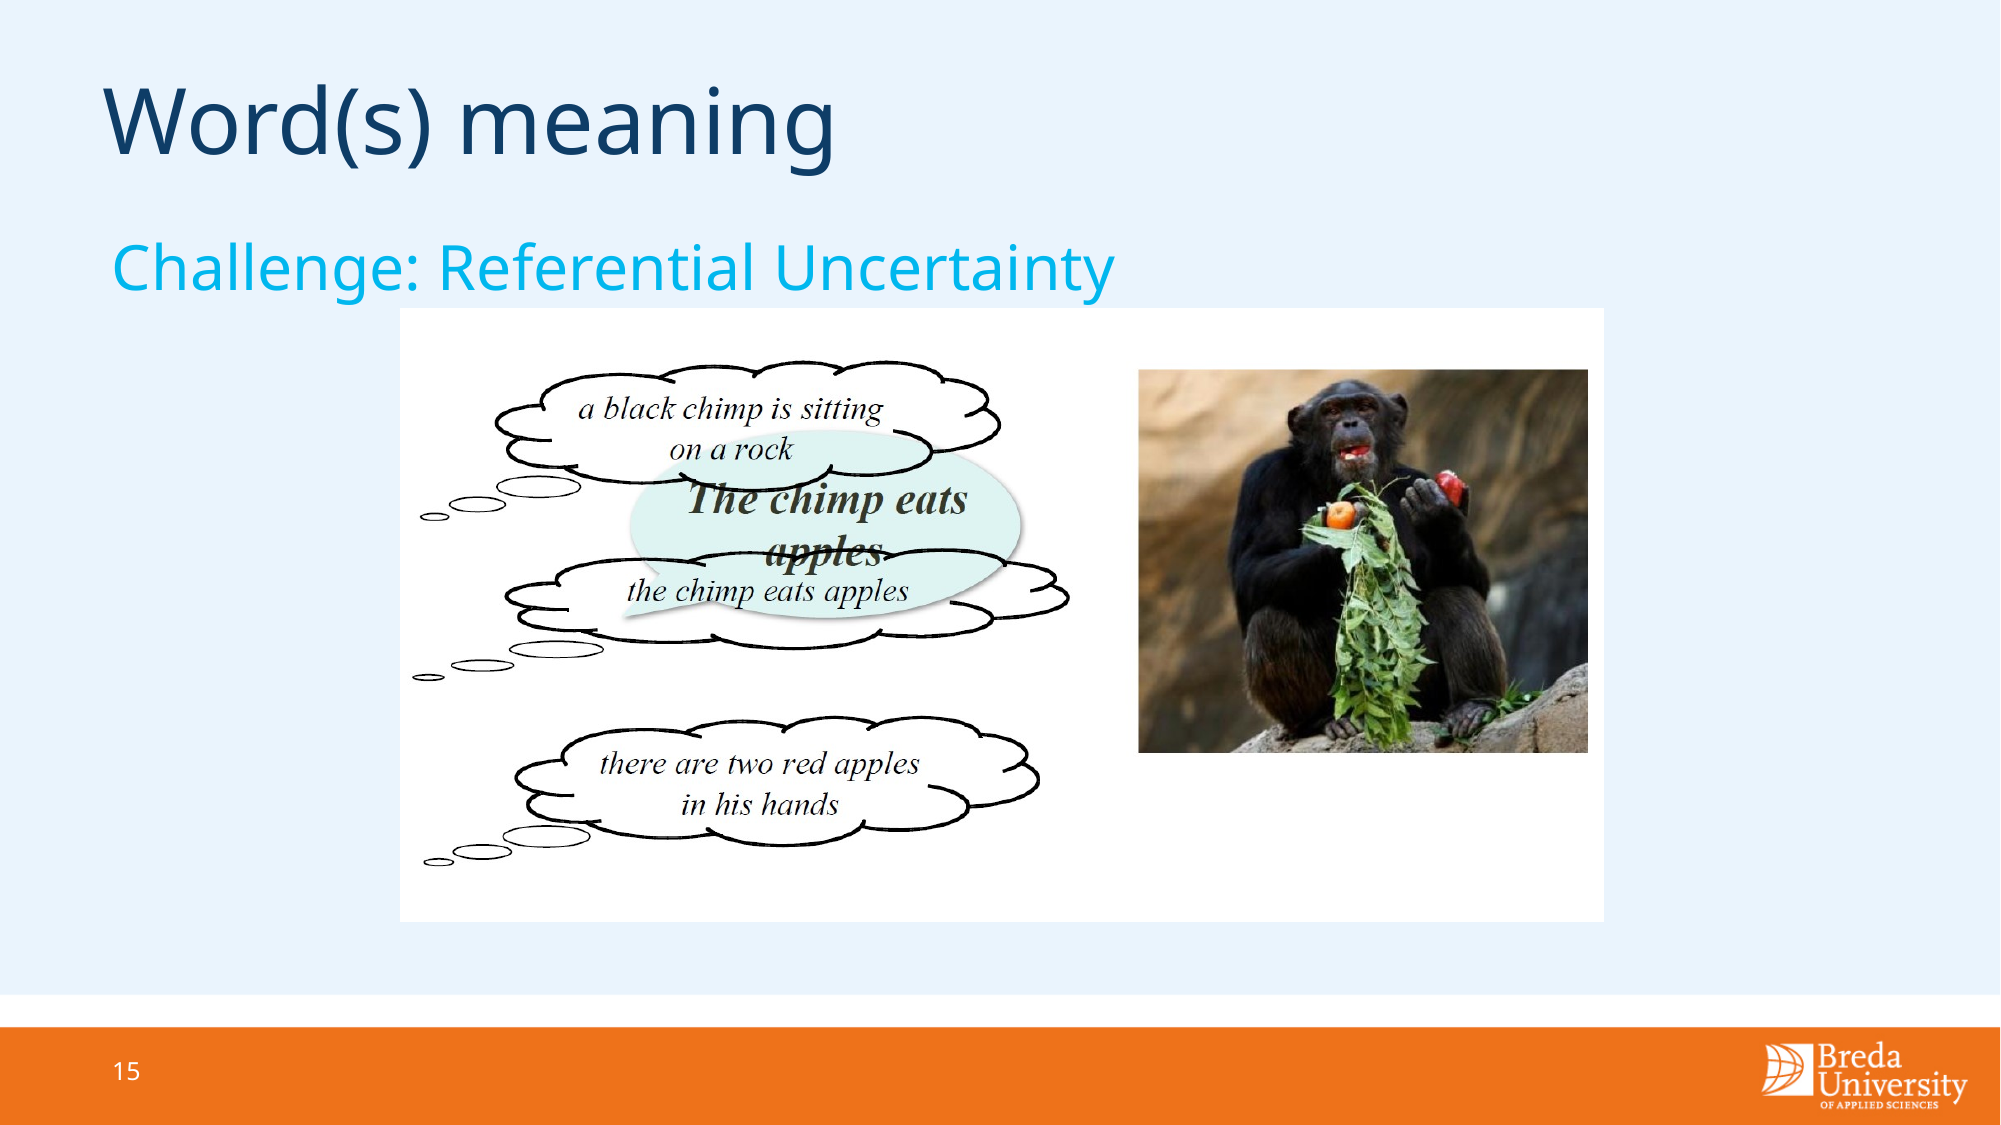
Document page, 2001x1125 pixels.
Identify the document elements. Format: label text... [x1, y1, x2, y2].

list Challenge: Referential Uncertainty [97, 229, 1976, 307]
picture [0, 0, 2001, 1125]
slide_number 15 [97, 1042, 198, 1103]
title Word(s) meaning [88, 67, 1917, 210]
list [400, 308, 1604, 922]
